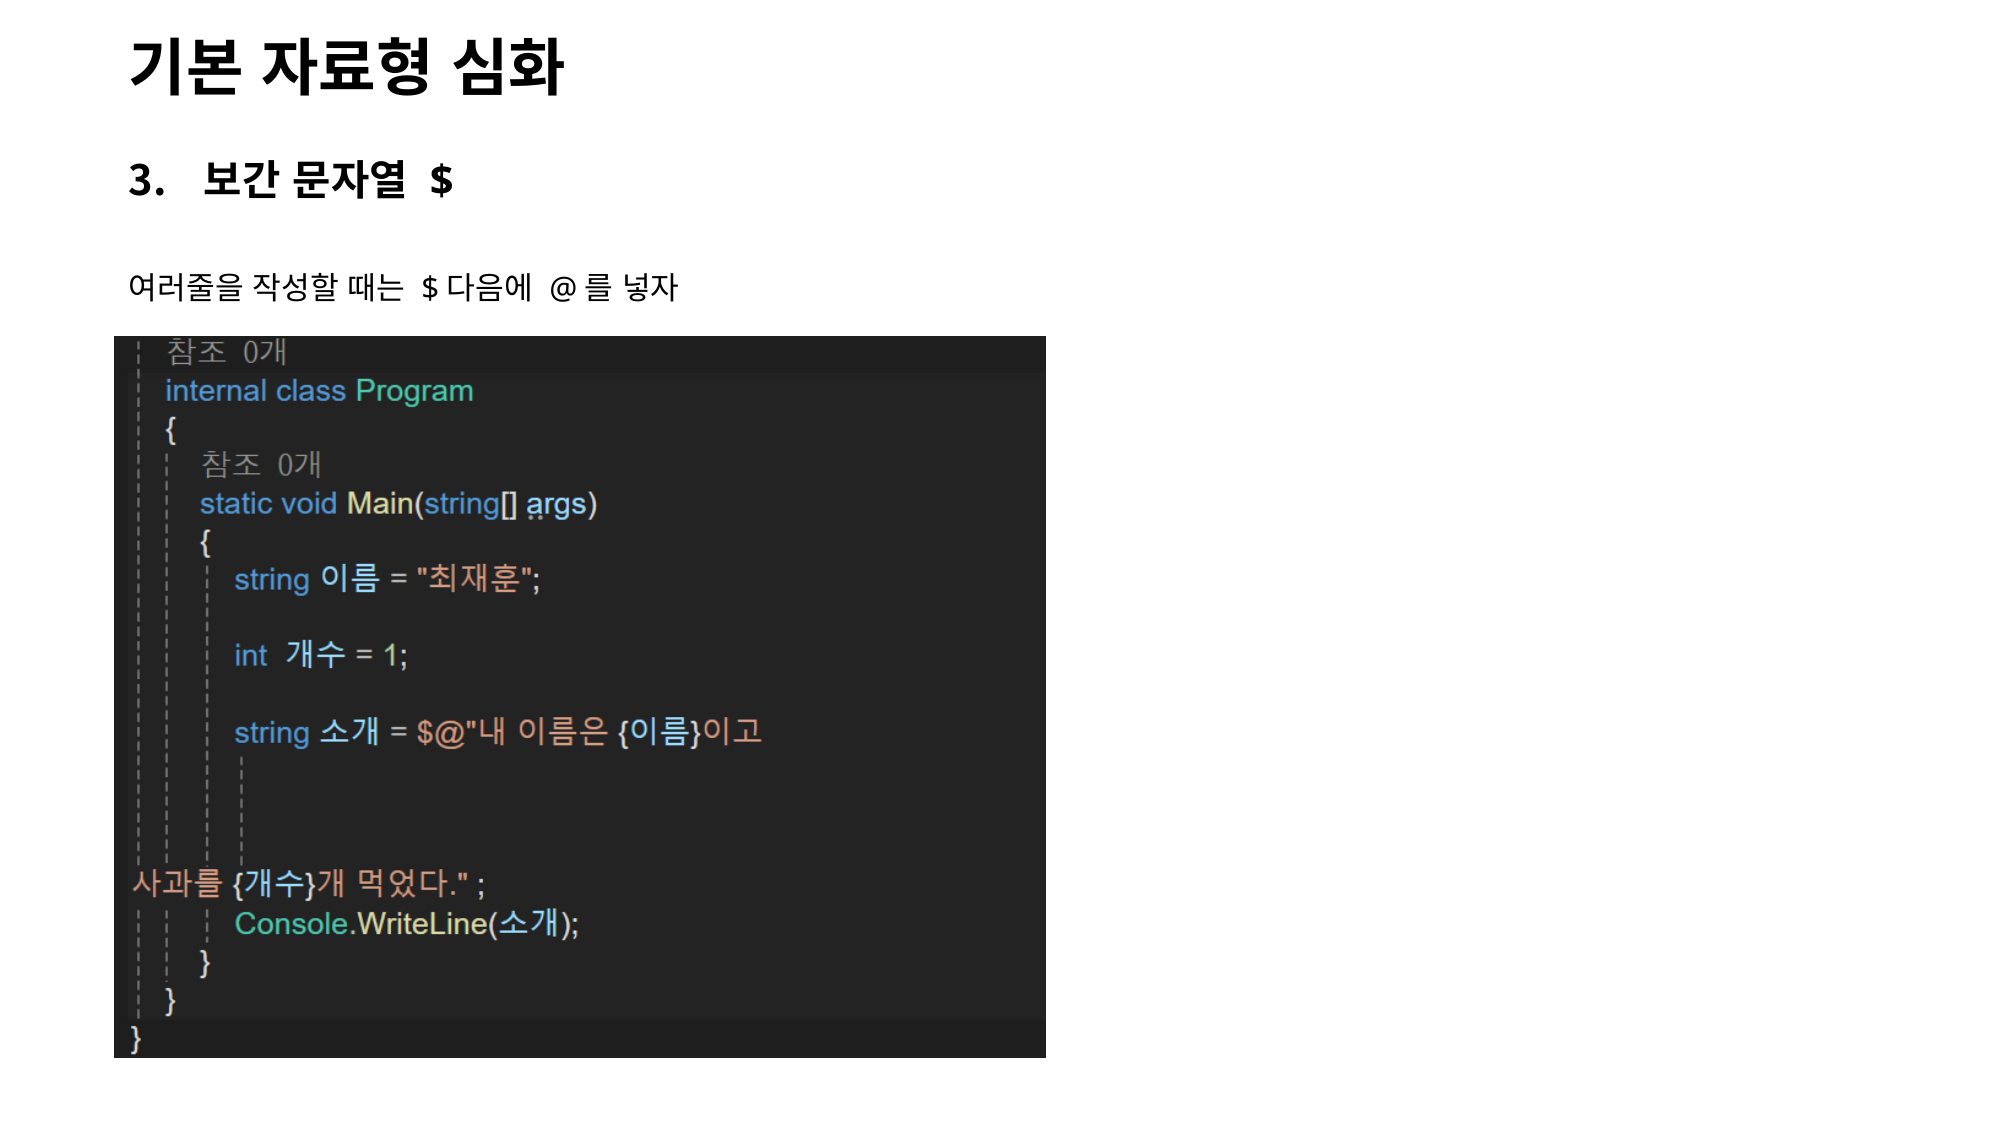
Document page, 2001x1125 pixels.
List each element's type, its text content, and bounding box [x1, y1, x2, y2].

picture [113, 335, 1046, 1059]
text_box 기본 자료형 심화 [114, 20, 786, 111]
text_box 보간 문자열 $ [114, 146, 1965, 212]
text_box 여러줄을 작성할 때는 $다음에 @를 넣자 [114, 261, 1225, 314]
